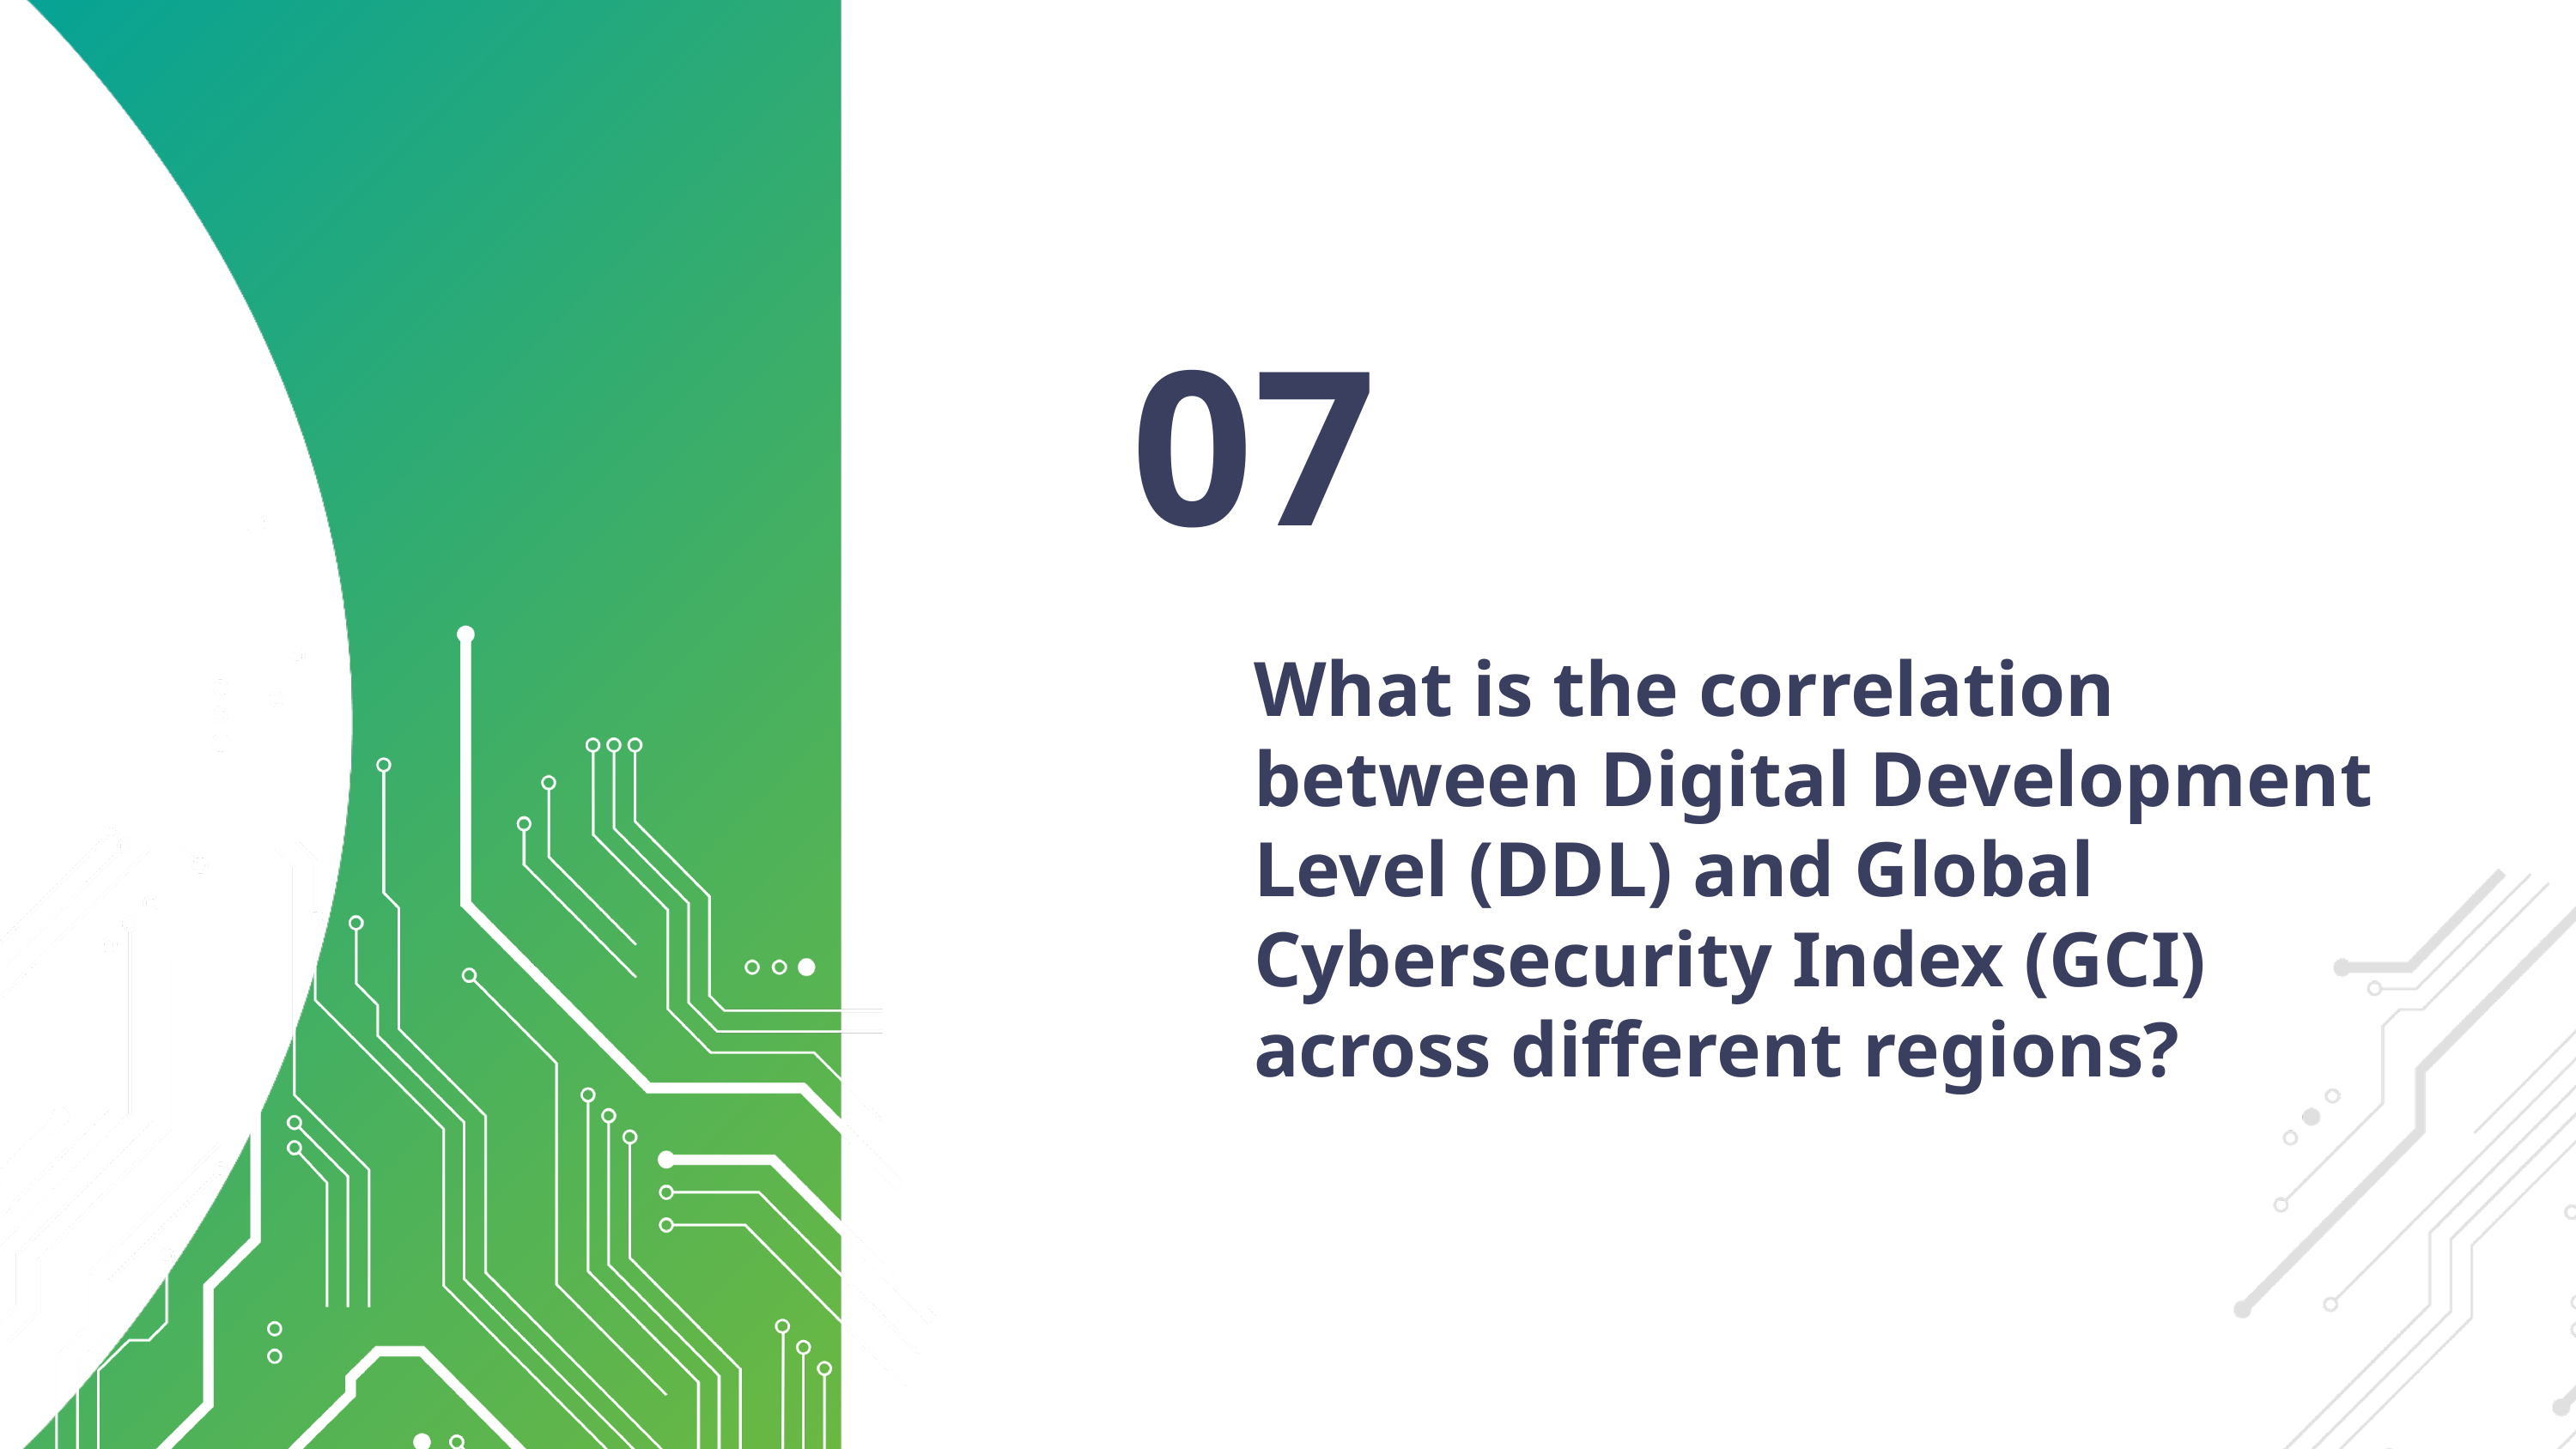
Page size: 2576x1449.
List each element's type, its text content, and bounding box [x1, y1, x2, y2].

text_box What is the correlation between Digital Development Level (DDL) and Global Cybersecurity Index (GCI) across different regions? [1254, 641, 2449, 1093]
text_box [0, 0, 841, 515]
text_box 07 [1080, 311, 1427, 569]
text_box [0, 515, 936, 1449]
text_box [1959, 813, 2576, 1449]
